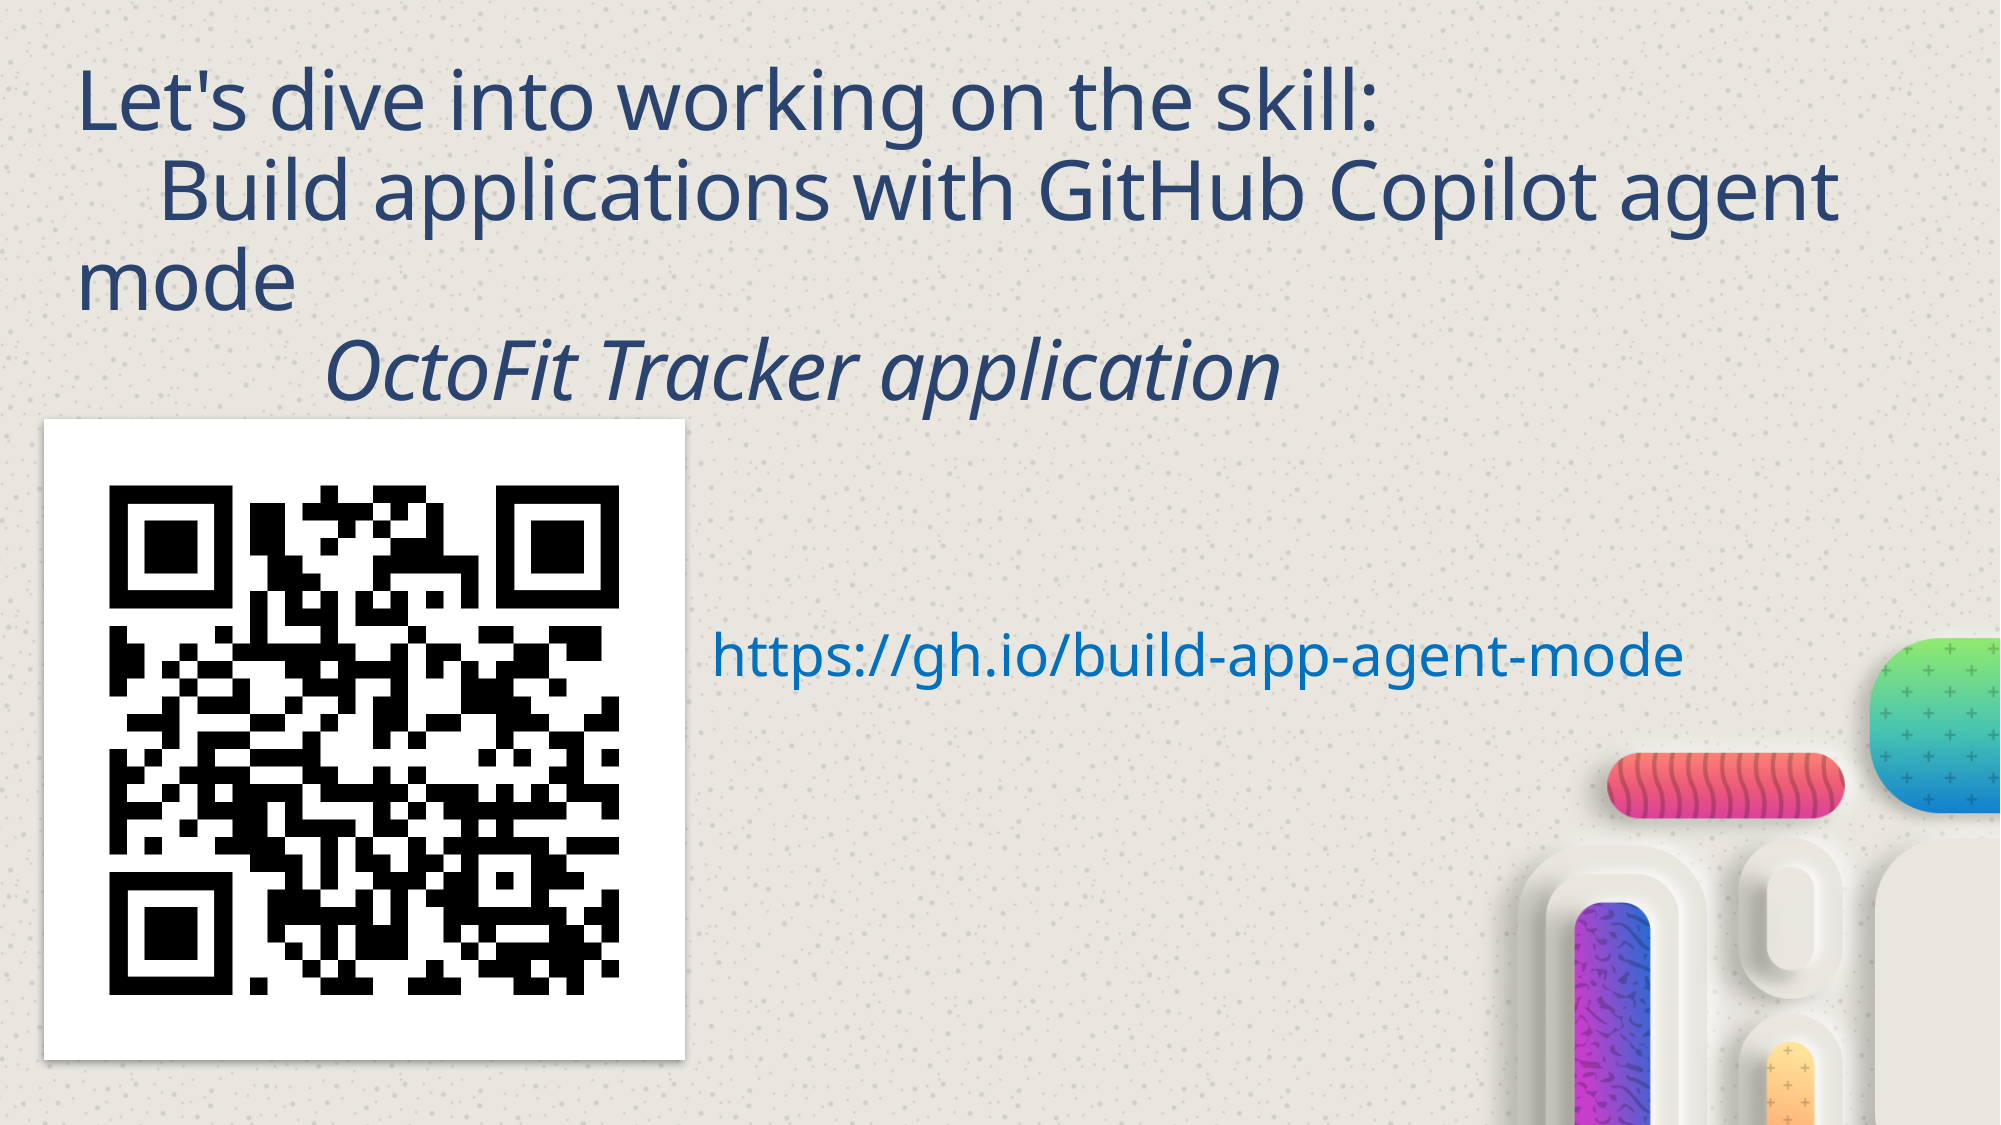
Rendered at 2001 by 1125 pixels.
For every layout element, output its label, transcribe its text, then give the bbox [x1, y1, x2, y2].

title Let's dive into working on the skill: Build applications with GitHub Copilot agent mode OctoFit Tracker application [75, 145, 1927, 419]
picture [0, 0, 2000, 1125]
text_box https://gh.io/build-app-agent-mode [696, 610, 1795, 696]
